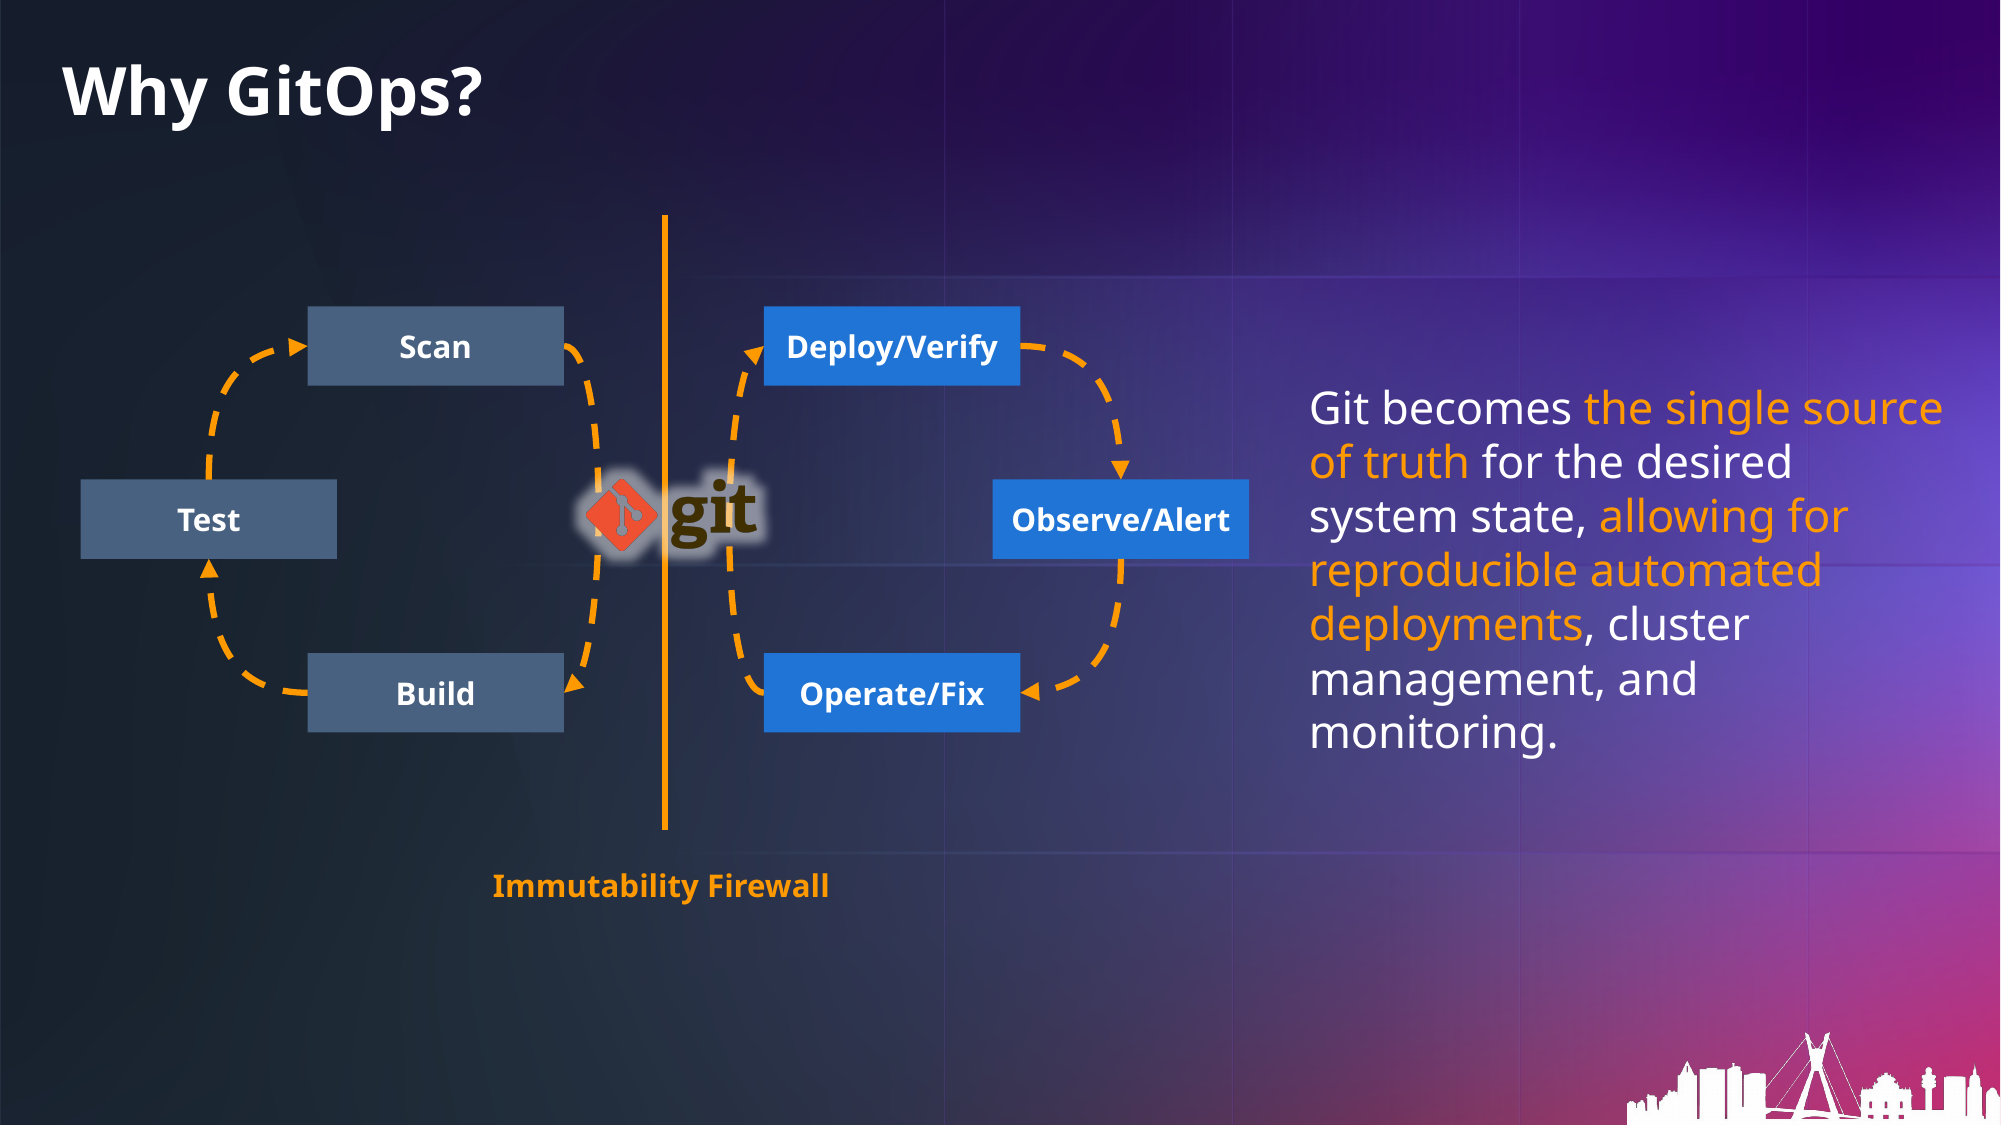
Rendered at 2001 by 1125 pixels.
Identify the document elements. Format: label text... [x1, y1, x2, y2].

text_box Test [80, 479, 337, 559]
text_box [208, 558, 308, 693]
title Why GitOps? [62, 50, 1938, 138]
text_box Build [307, 653, 565, 733]
picture [1, 0, 2001, 1125]
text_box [191, 363, 325, 463]
text_box Immutability Firewall [478, 859, 845, 912]
text_box Git becomes the single source of truth for the desired system state, allowing for reproducible automated deployments, cluster management, and monitoring. [1294, 371, 1964, 766]
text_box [1003, 575, 1138, 677]
text_box Scan [307, 306, 565, 386]
text_box Operate/Fix [763, 653, 1021, 733]
text_box Observe/Alert [992, 479, 1250, 559]
text_box Deploy/Verify [763, 306, 1021, 386]
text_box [1020, 345, 1121, 480]
